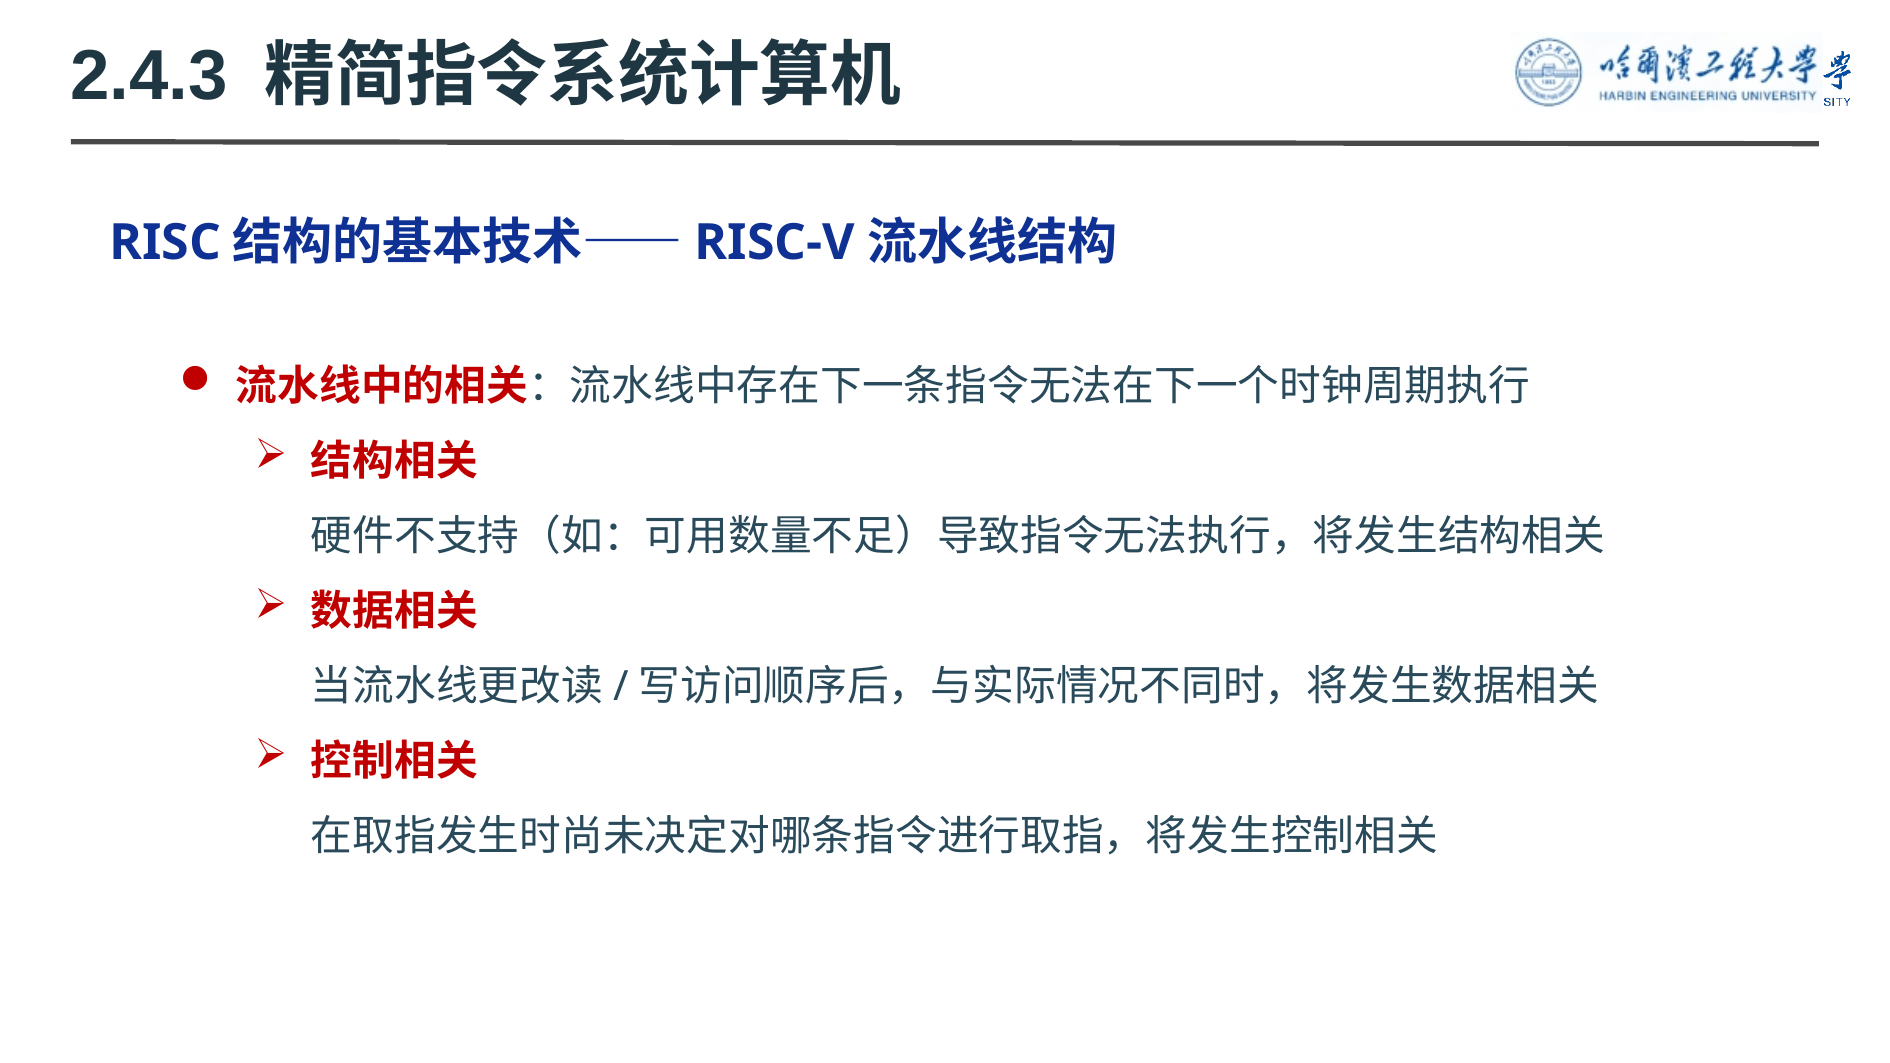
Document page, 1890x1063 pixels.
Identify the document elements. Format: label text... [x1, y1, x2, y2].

picture [1511, 28, 1865, 128]
text_box RISC结构的基本技术——RISC-V流水线结构 [94, 171, 1890, 277]
text_box 流水线中的相关：流水线中存在下一条指令无法在下一个时钟周期执行 结构相关 硬件不支持（如：可用数量不足）导致指令无法执行，将发生结构相关 数据相关 当流水线更改读/写访问顺序后，与实际情况不同时，将发生数据相关 控制相关 在取指发生时尚未决定对哪条指令进行取指，将发生控制相关 [164, 326, 1890, 866]
text_box 2.4.3 精简指令系统计算机 [70, 23, 1493, 118]
